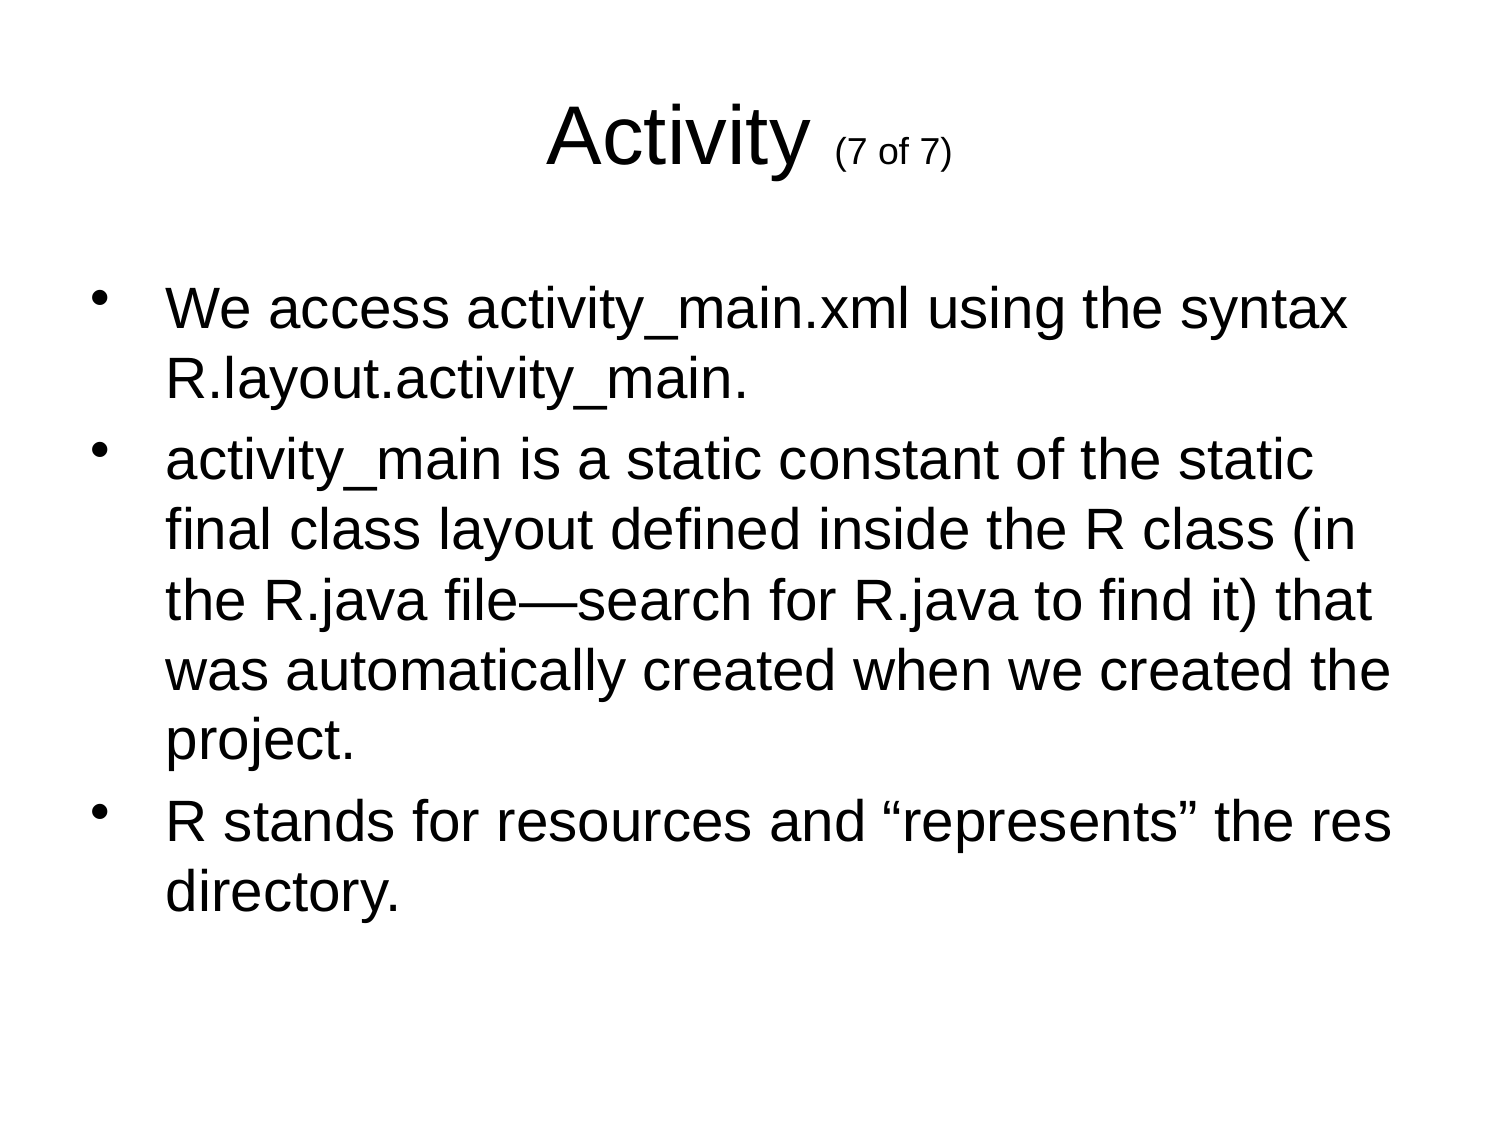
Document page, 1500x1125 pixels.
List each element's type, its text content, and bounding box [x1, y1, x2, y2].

title Activity (7 of 7) [75, 37, 1425, 225]
list We access activity_main.xml using the syntax R.layout.activity_main. activity_main is a static constant of the static final class layout defined inside the R class (in the R.java file—search for R.java to find it) that was automatically created when we created the project. R stands for resources and “represents” the res directory. [75, 262, 1425, 938]
